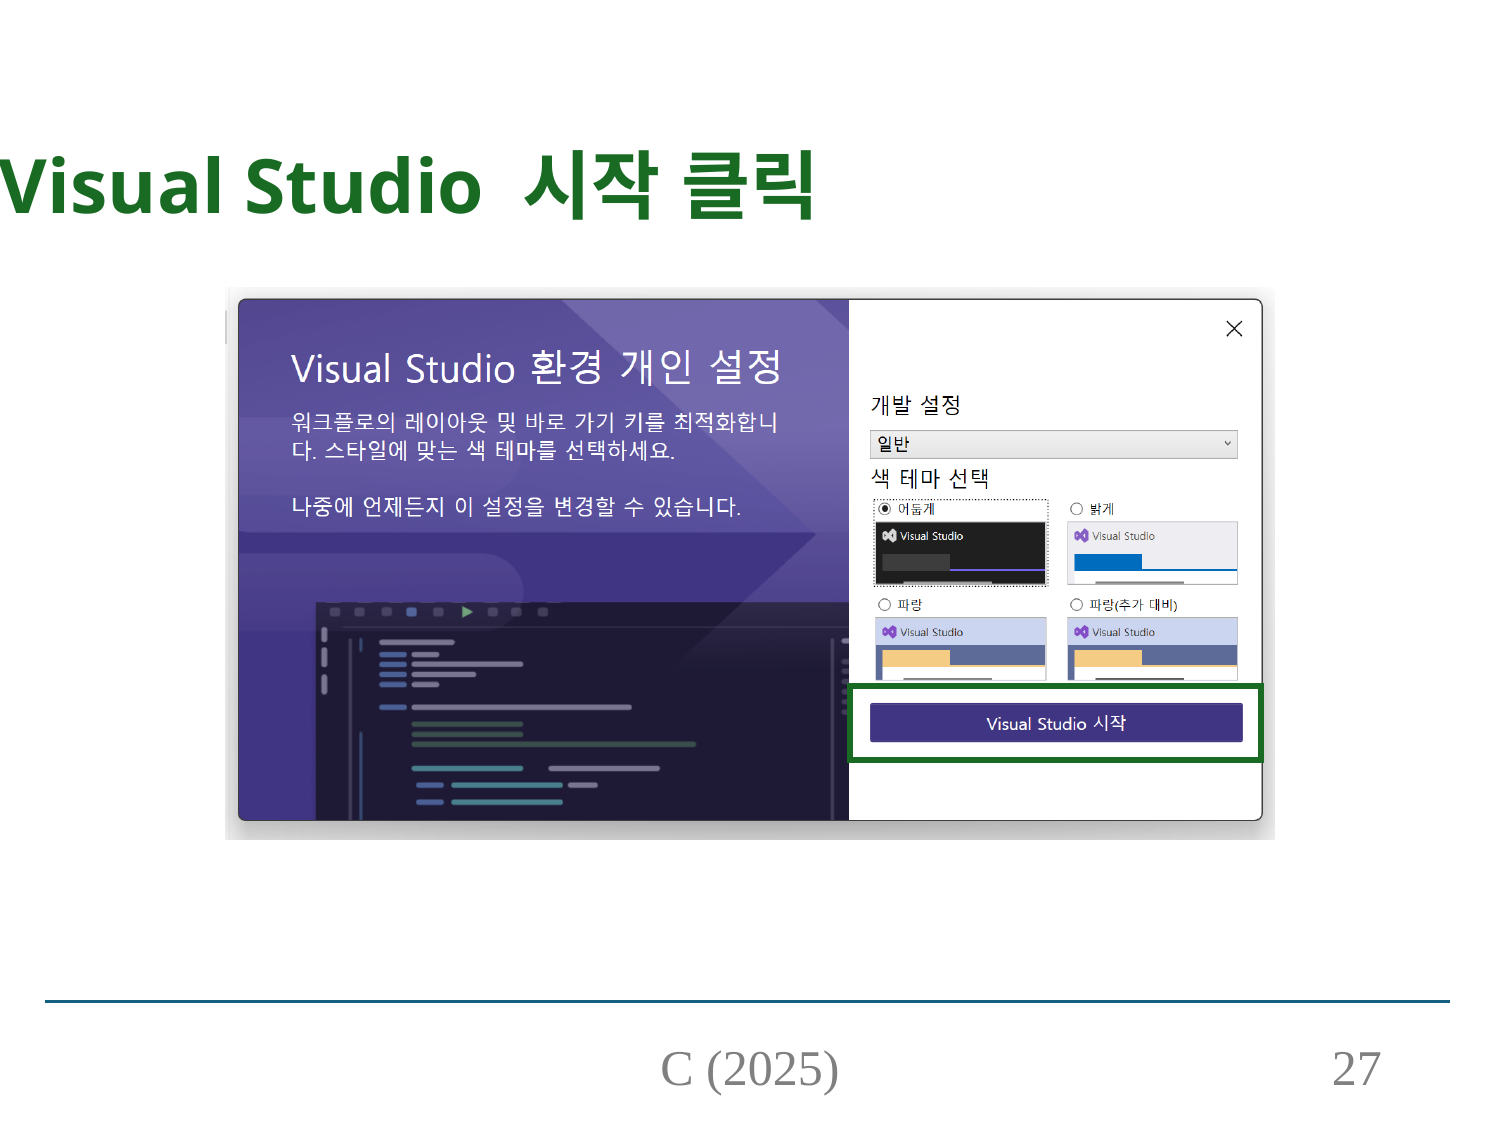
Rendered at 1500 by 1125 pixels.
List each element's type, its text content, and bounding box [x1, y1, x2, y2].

slide_number 27 [1059, 1042, 1397, 1103]
picture [224, 286, 1276, 841]
footer C (2025) [496, 1042, 1004, 1103]
text_box Visual Studio 시작 클릭 [0, 131, 835, 237]
